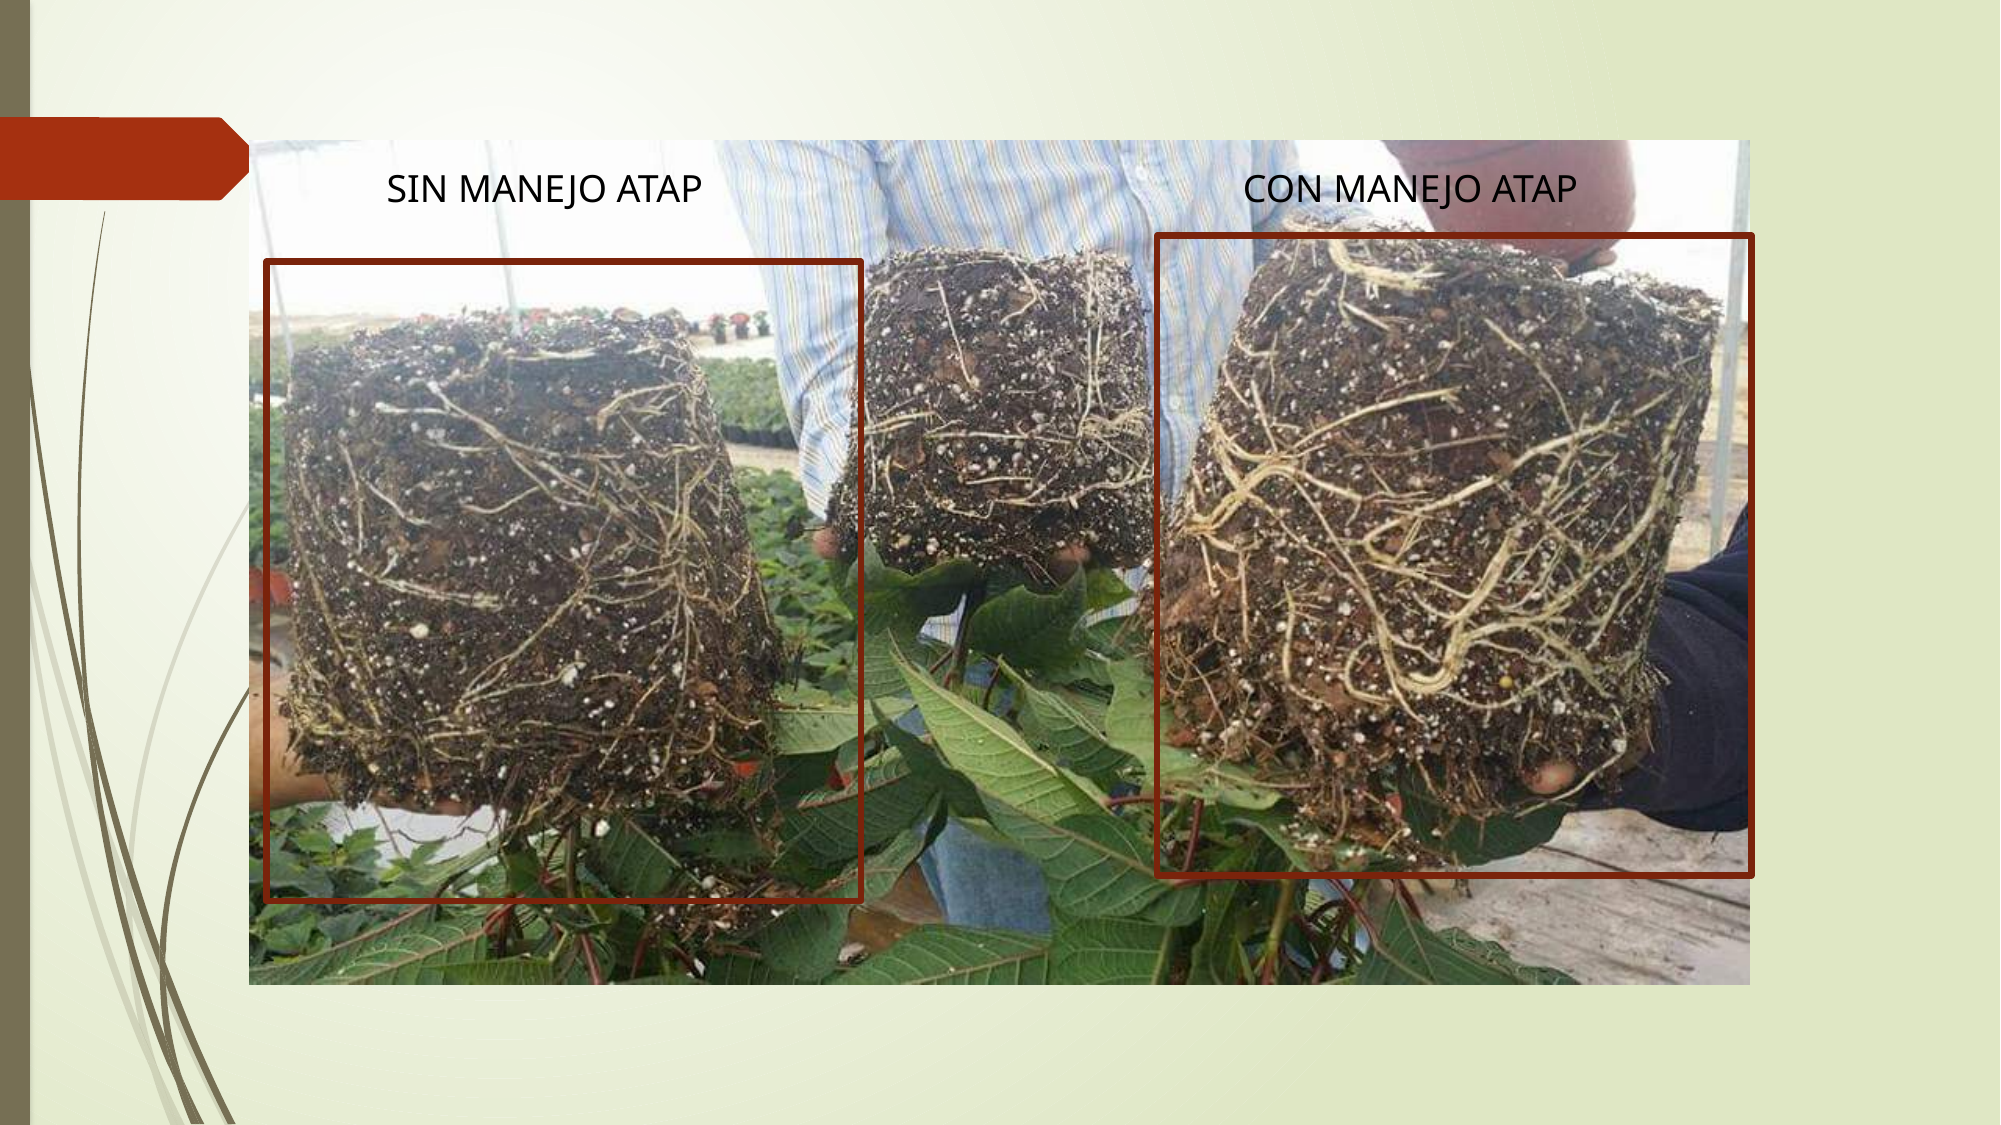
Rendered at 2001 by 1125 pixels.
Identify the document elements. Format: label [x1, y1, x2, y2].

picture [249, 140, 1751, 985]
